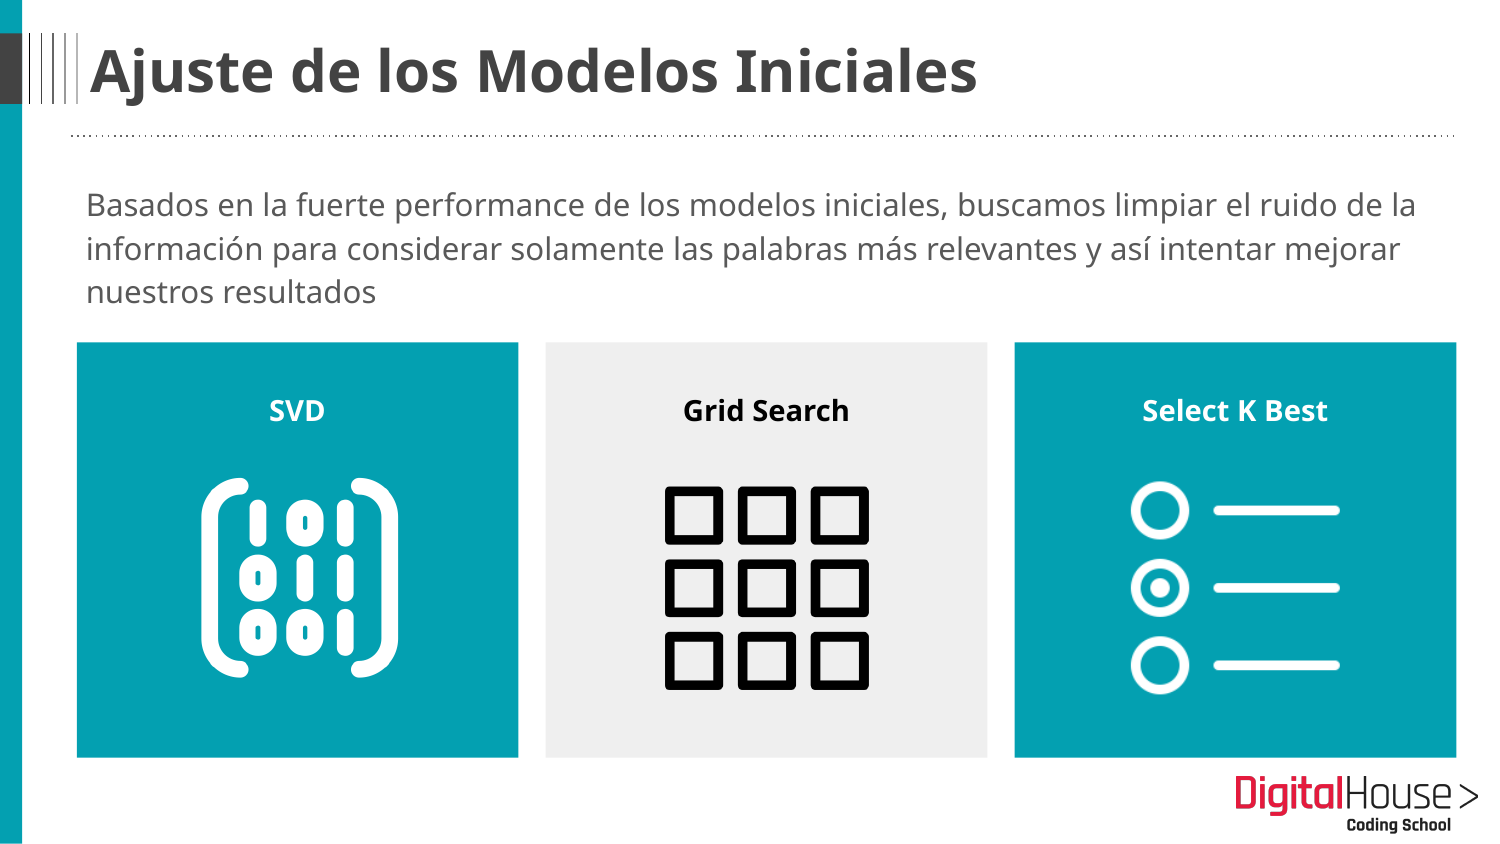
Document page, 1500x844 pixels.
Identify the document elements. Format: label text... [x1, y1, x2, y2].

text_box [0, 0, 23, 33]
text_box Grid Search [545, 342, 988, 758]
picture [645, 467, 888, 710]
text_box SVD [76, 342, 519, 758]
list Basados en la fuerte performance de los modelos iniciales, buscamos limpiar el ruido de la información para considerar solamente las palabras más relevantes y así intentar mejorar nuestros resultados [70, 165, 1457, 823]
text_box Select K Best [1014, 342, 1457, 758]
text_box [0, 104, 23, 844]
text_box Ajuste de los Modelos Iniciales [78, 33, 1457, 104]
picture [1223, 764, 1488, 844]
picture [192, 472, 403, 685]
picture [1114, 467, 1357, 710]
text_box [0, 33, 23, 104]
